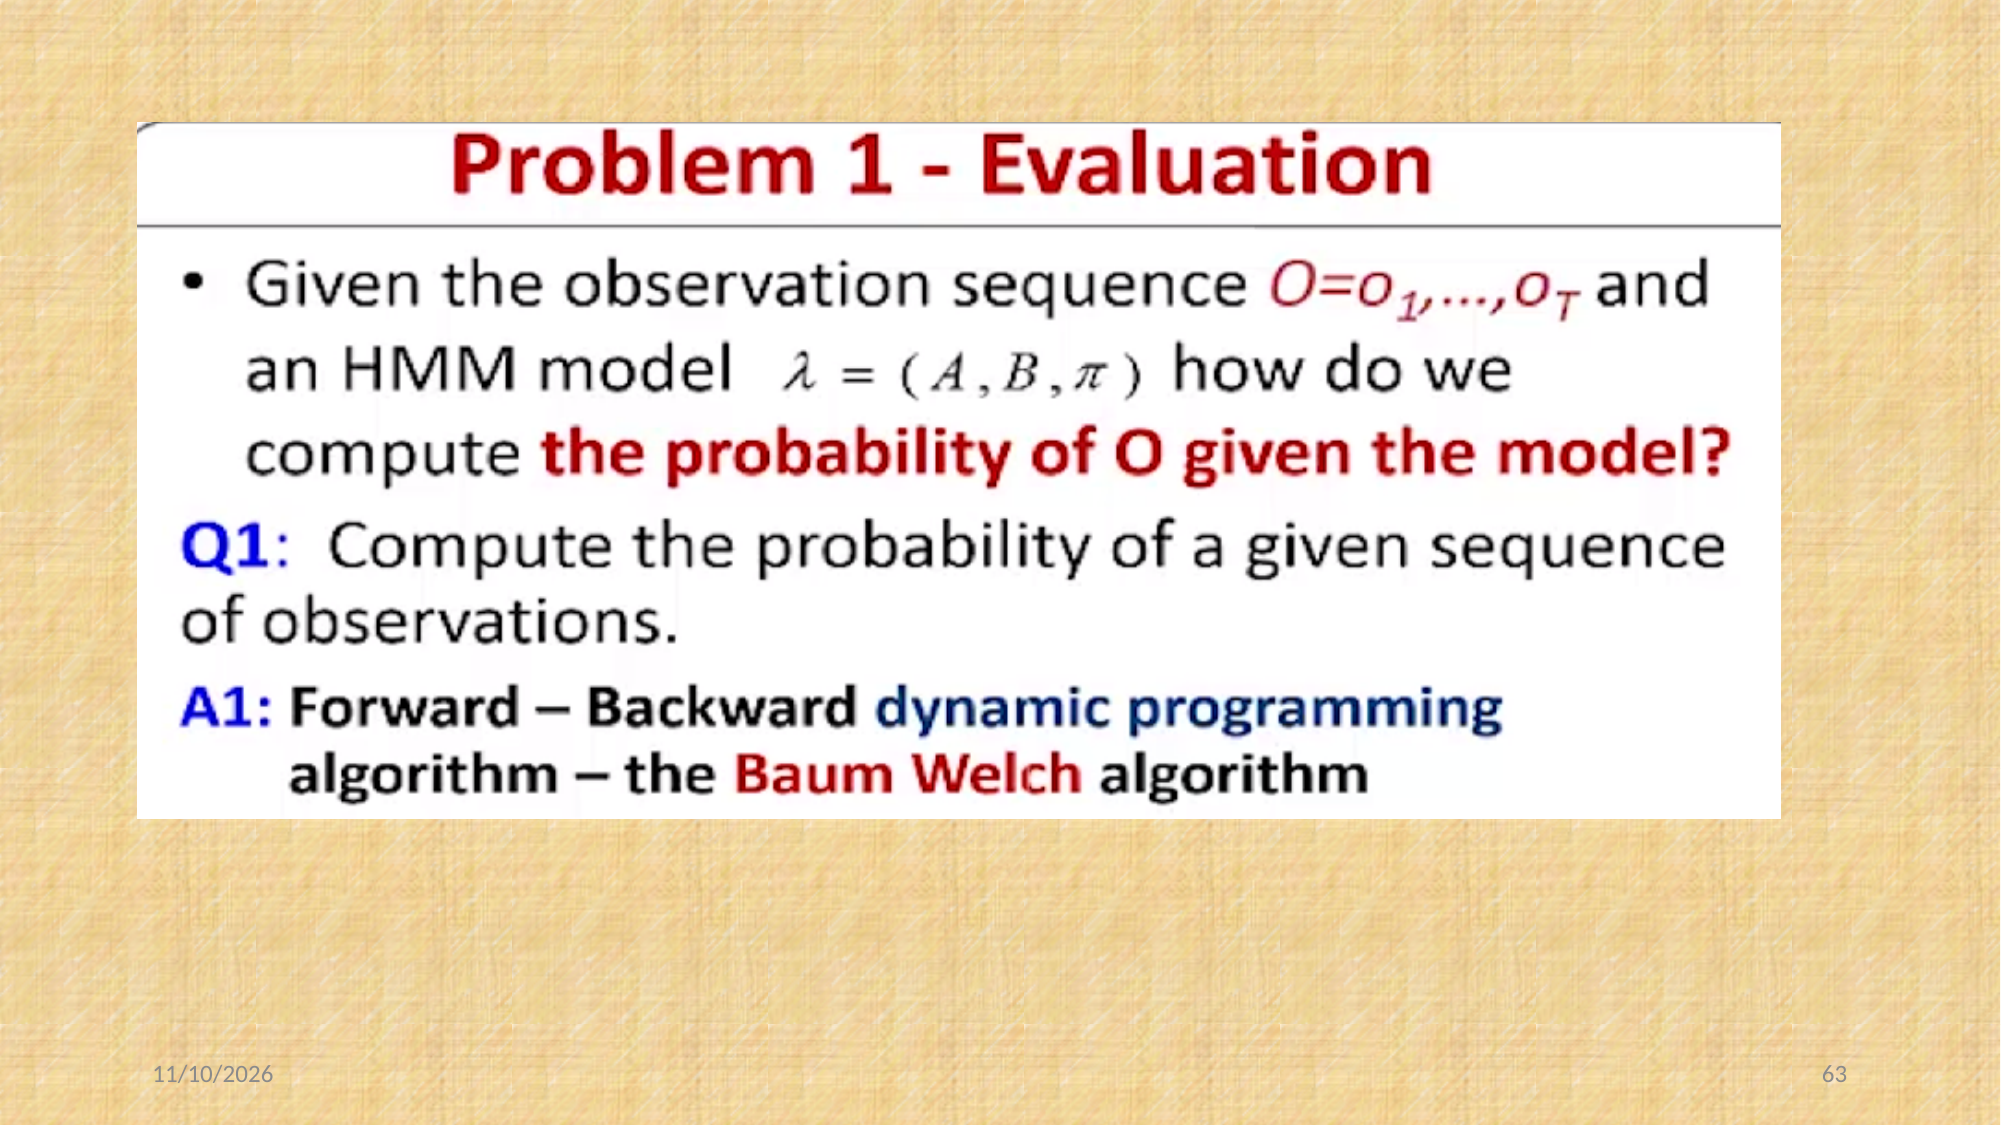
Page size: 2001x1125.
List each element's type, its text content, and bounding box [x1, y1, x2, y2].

slide_number 63 [1412, 1042, 1863, 1103]
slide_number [137, 1042, 588, 1103]
picture [0, 0, 2001, 1125]
